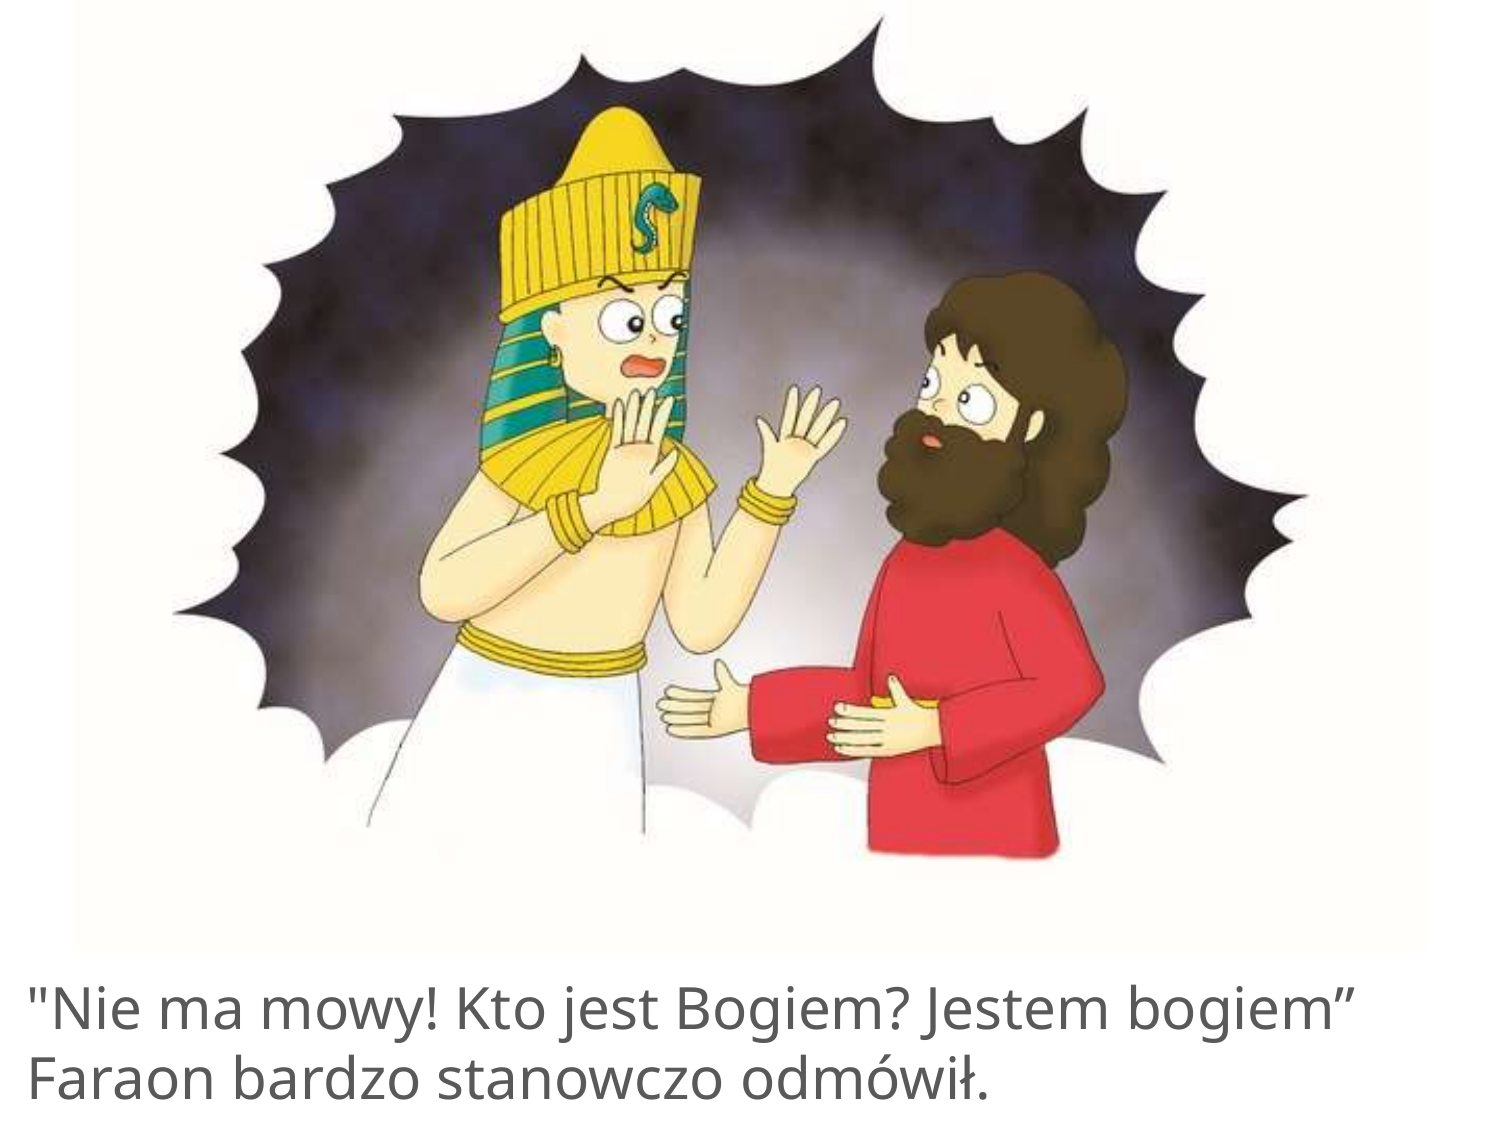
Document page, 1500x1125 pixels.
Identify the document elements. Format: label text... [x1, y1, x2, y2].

picture [72, 0, 1427, 953]
text_box "Nie ma mowy! Kto jest Bogiem? Jestem bogiem” Faraon bardzo stanowczo odmówił. [11, 964, 1483, 1119]
